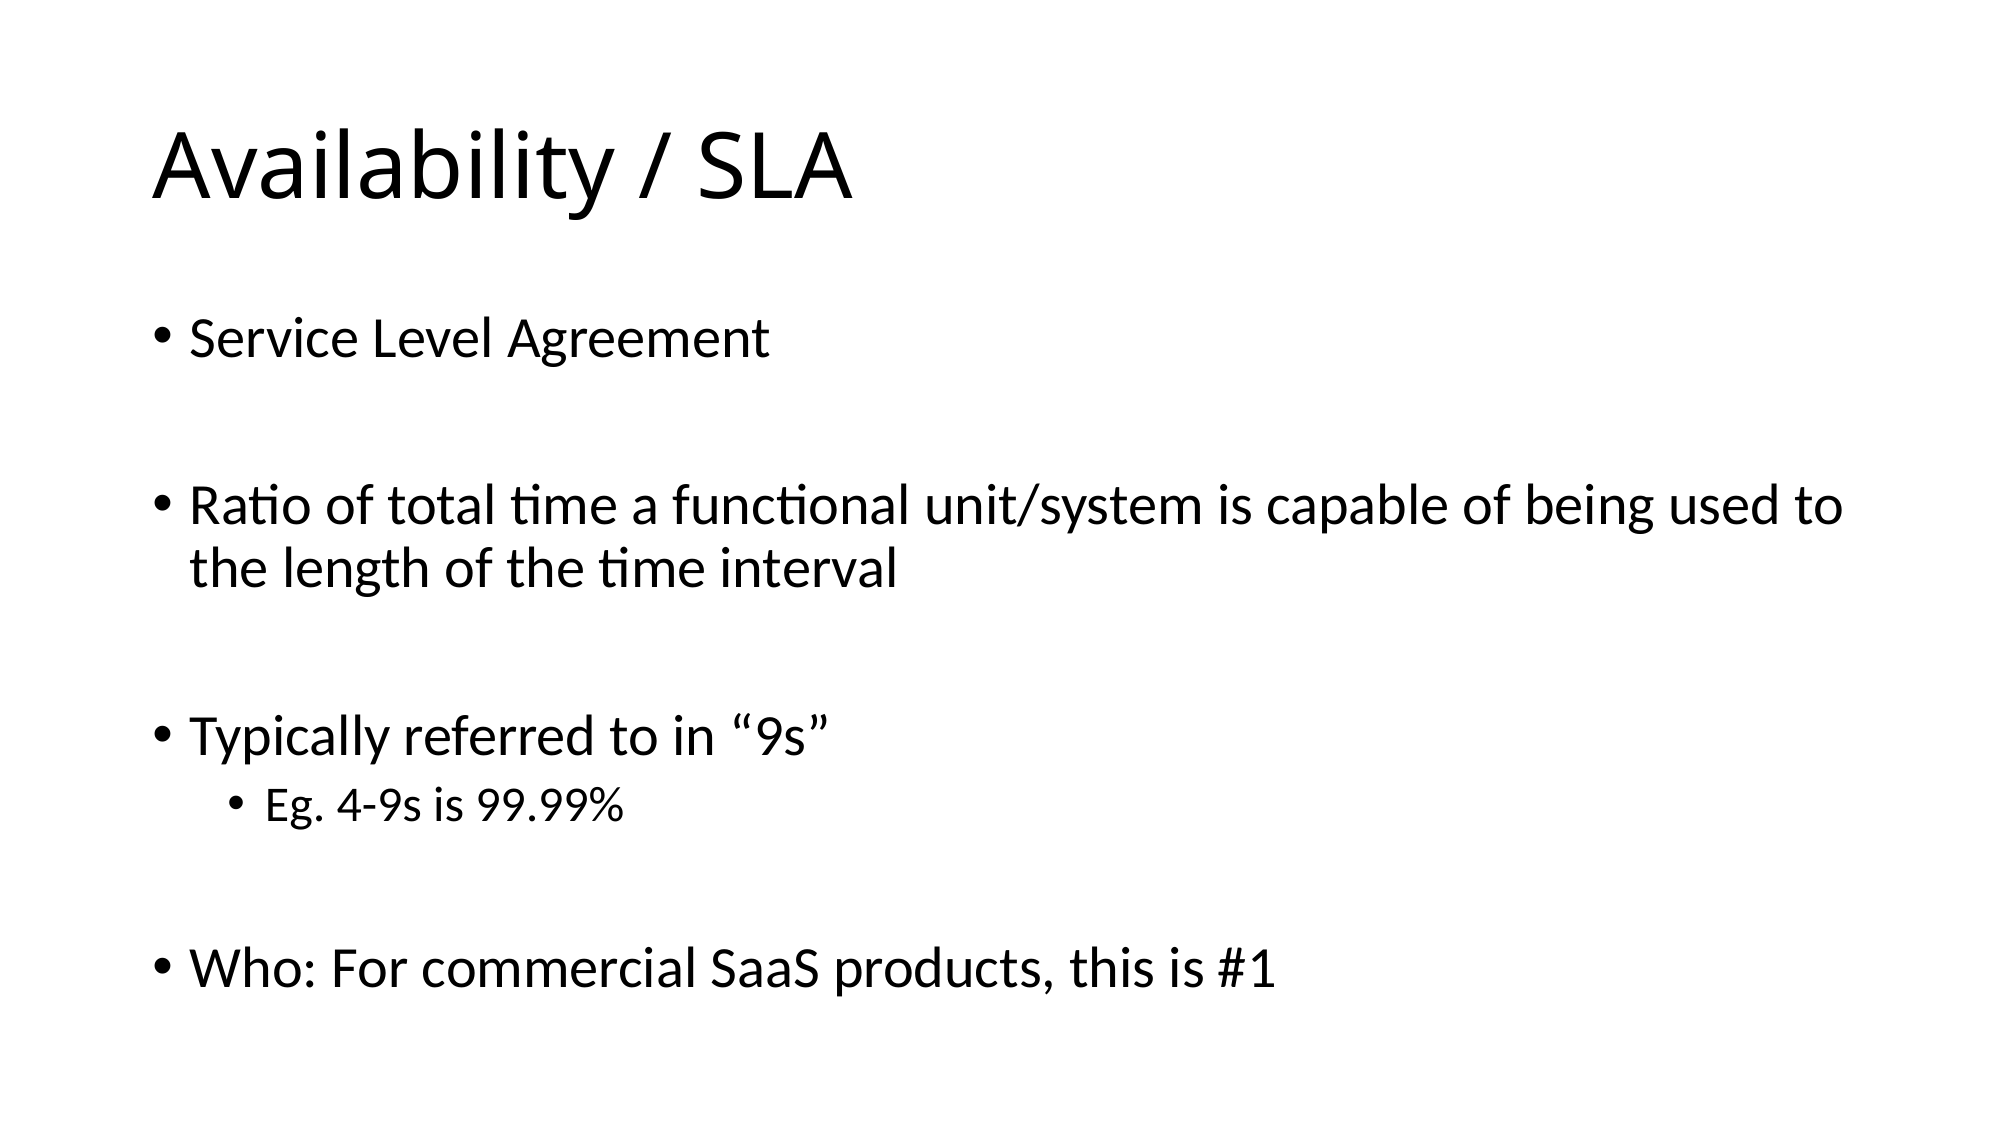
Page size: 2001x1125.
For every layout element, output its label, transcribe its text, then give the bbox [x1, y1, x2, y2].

title Availability / SLA [137, 59, 1863, 278]
list Service Level Agreement Ratio of total time a functional unit/system is capable of being used to the length of the time interval Typically referred to in “9s” Eg. 4-9s is 99.99% Who: For commercial SaaS products, this is #1 [137, 299, 1863, 1014]
